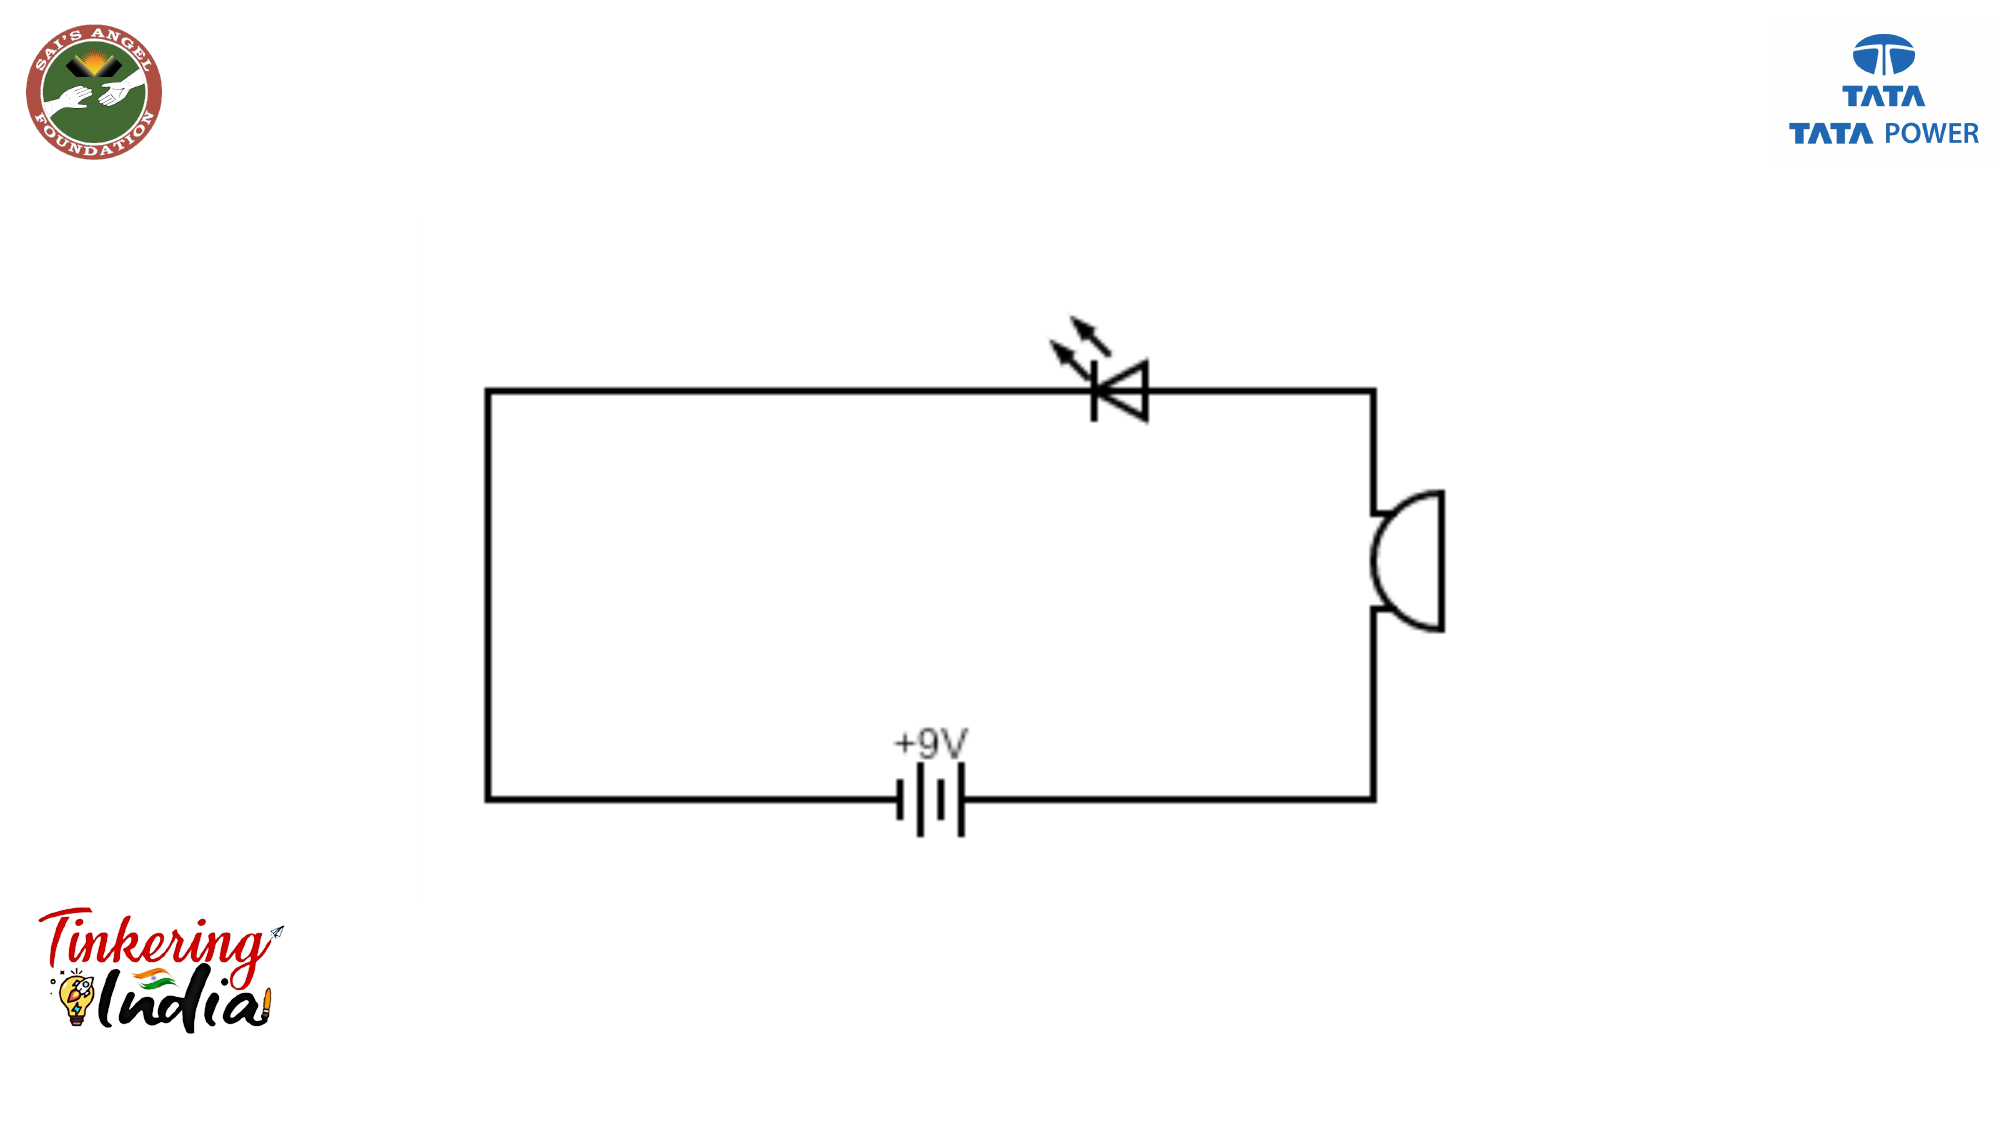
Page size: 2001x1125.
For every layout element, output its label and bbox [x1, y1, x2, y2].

picture [26, 24, 162, 160]
picture [26, 887, 301, 1043]
picture [1775, 19, 2000, 164]
picture [421, 222, 1579, 903]
